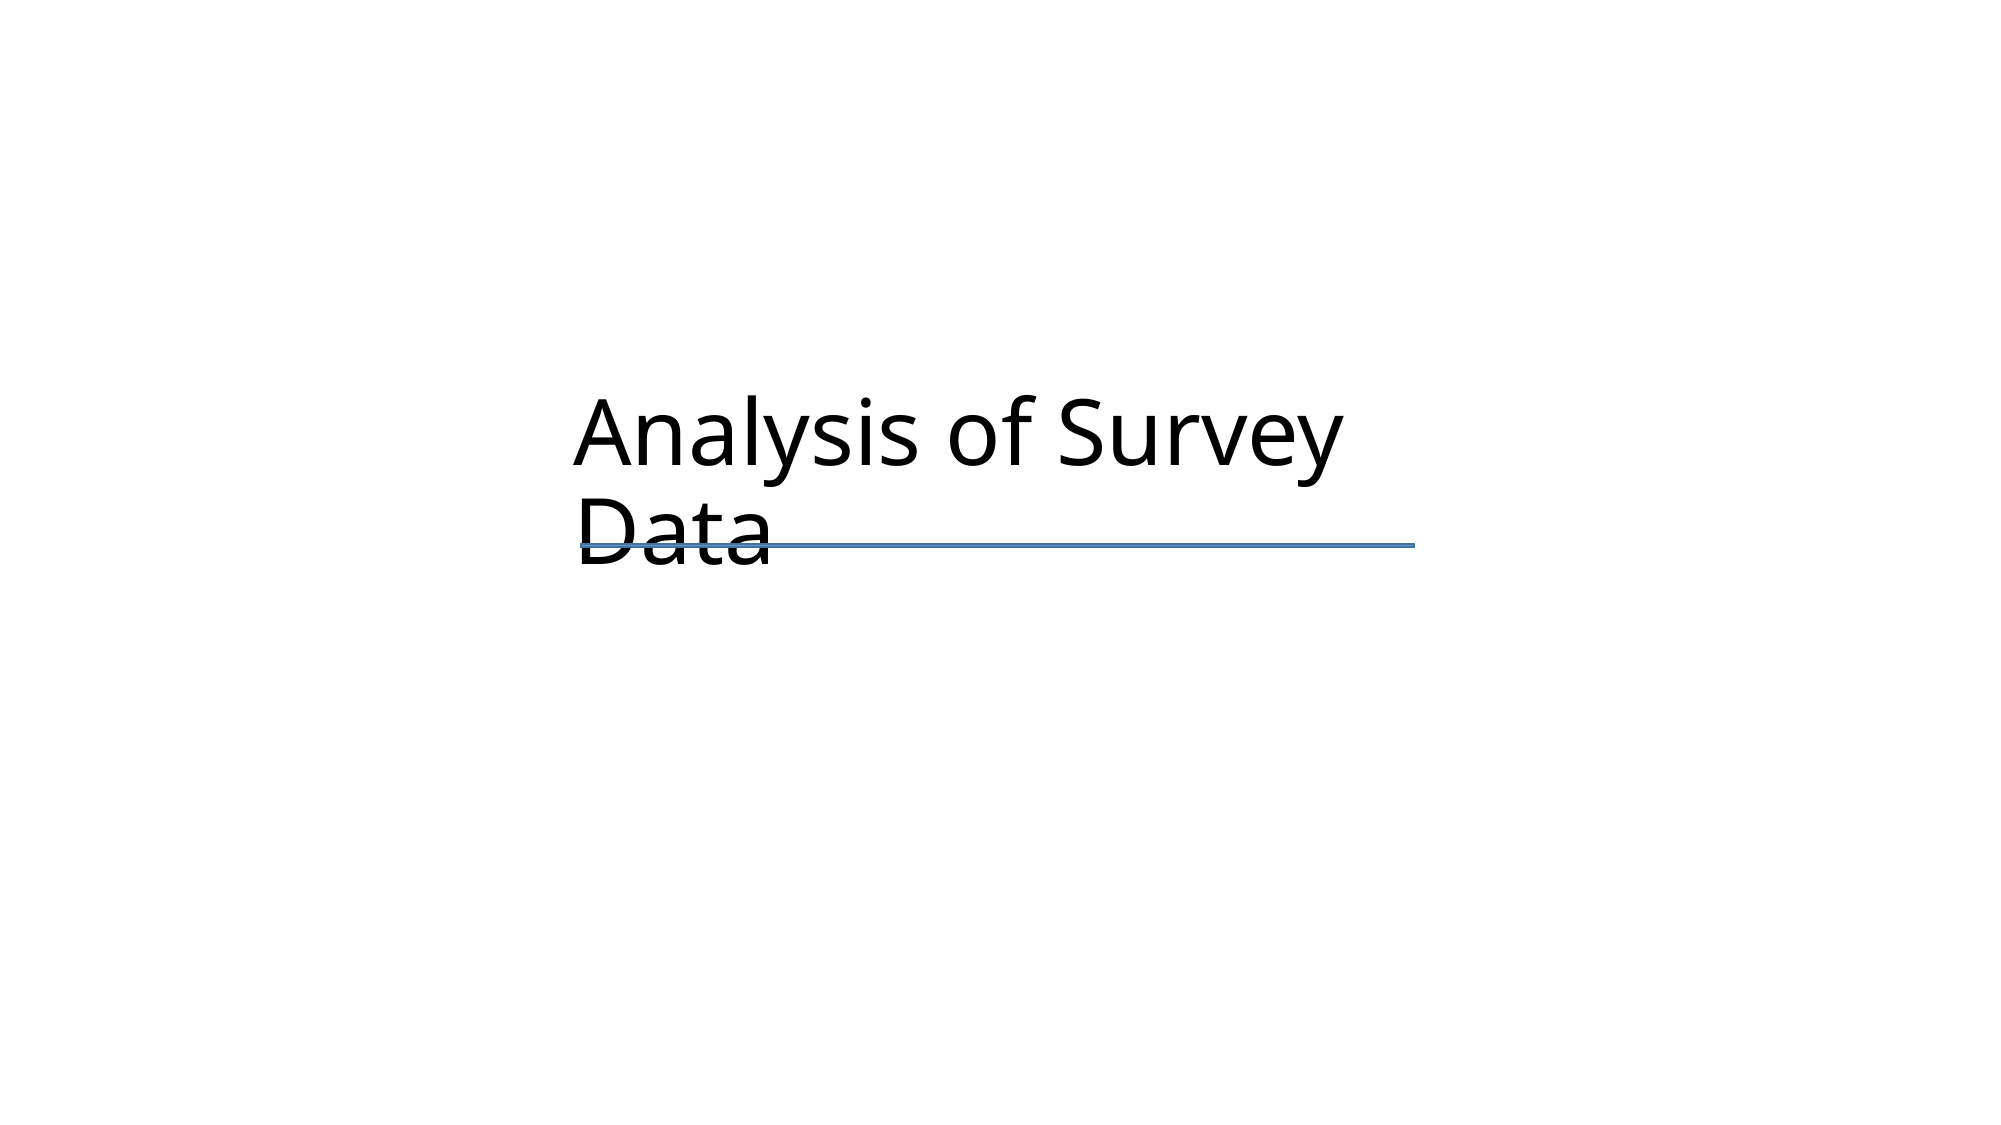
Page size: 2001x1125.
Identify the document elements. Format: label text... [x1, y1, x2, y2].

text_box [580, 543, 1415, 548]
title Analysis of Survey Data [558, 376, 1517, 594]
